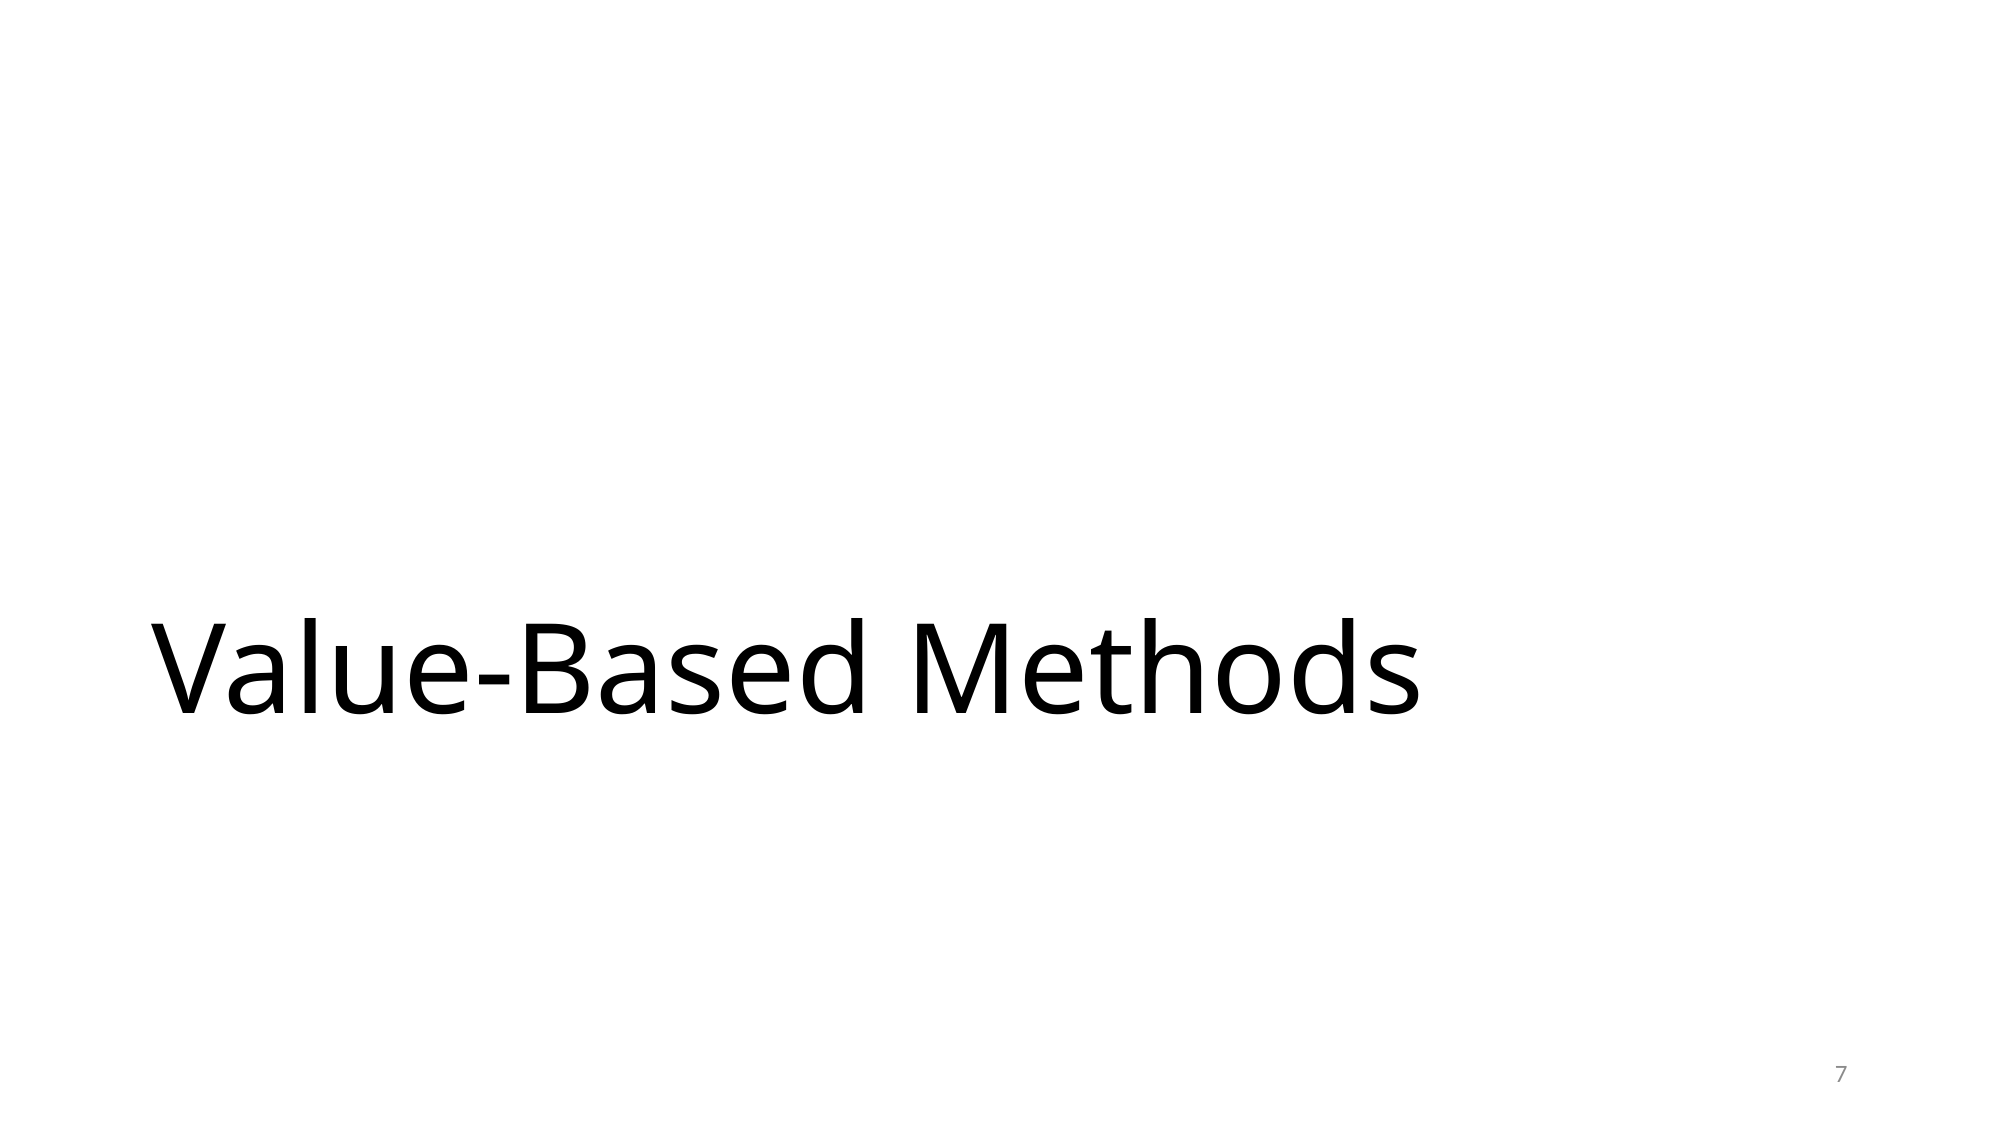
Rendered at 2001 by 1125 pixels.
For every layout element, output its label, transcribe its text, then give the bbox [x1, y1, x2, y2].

title Value-Based Methods [136, 280, 1862, 749]
slide_number 7 [1412, 1042, 1863, 1103]
